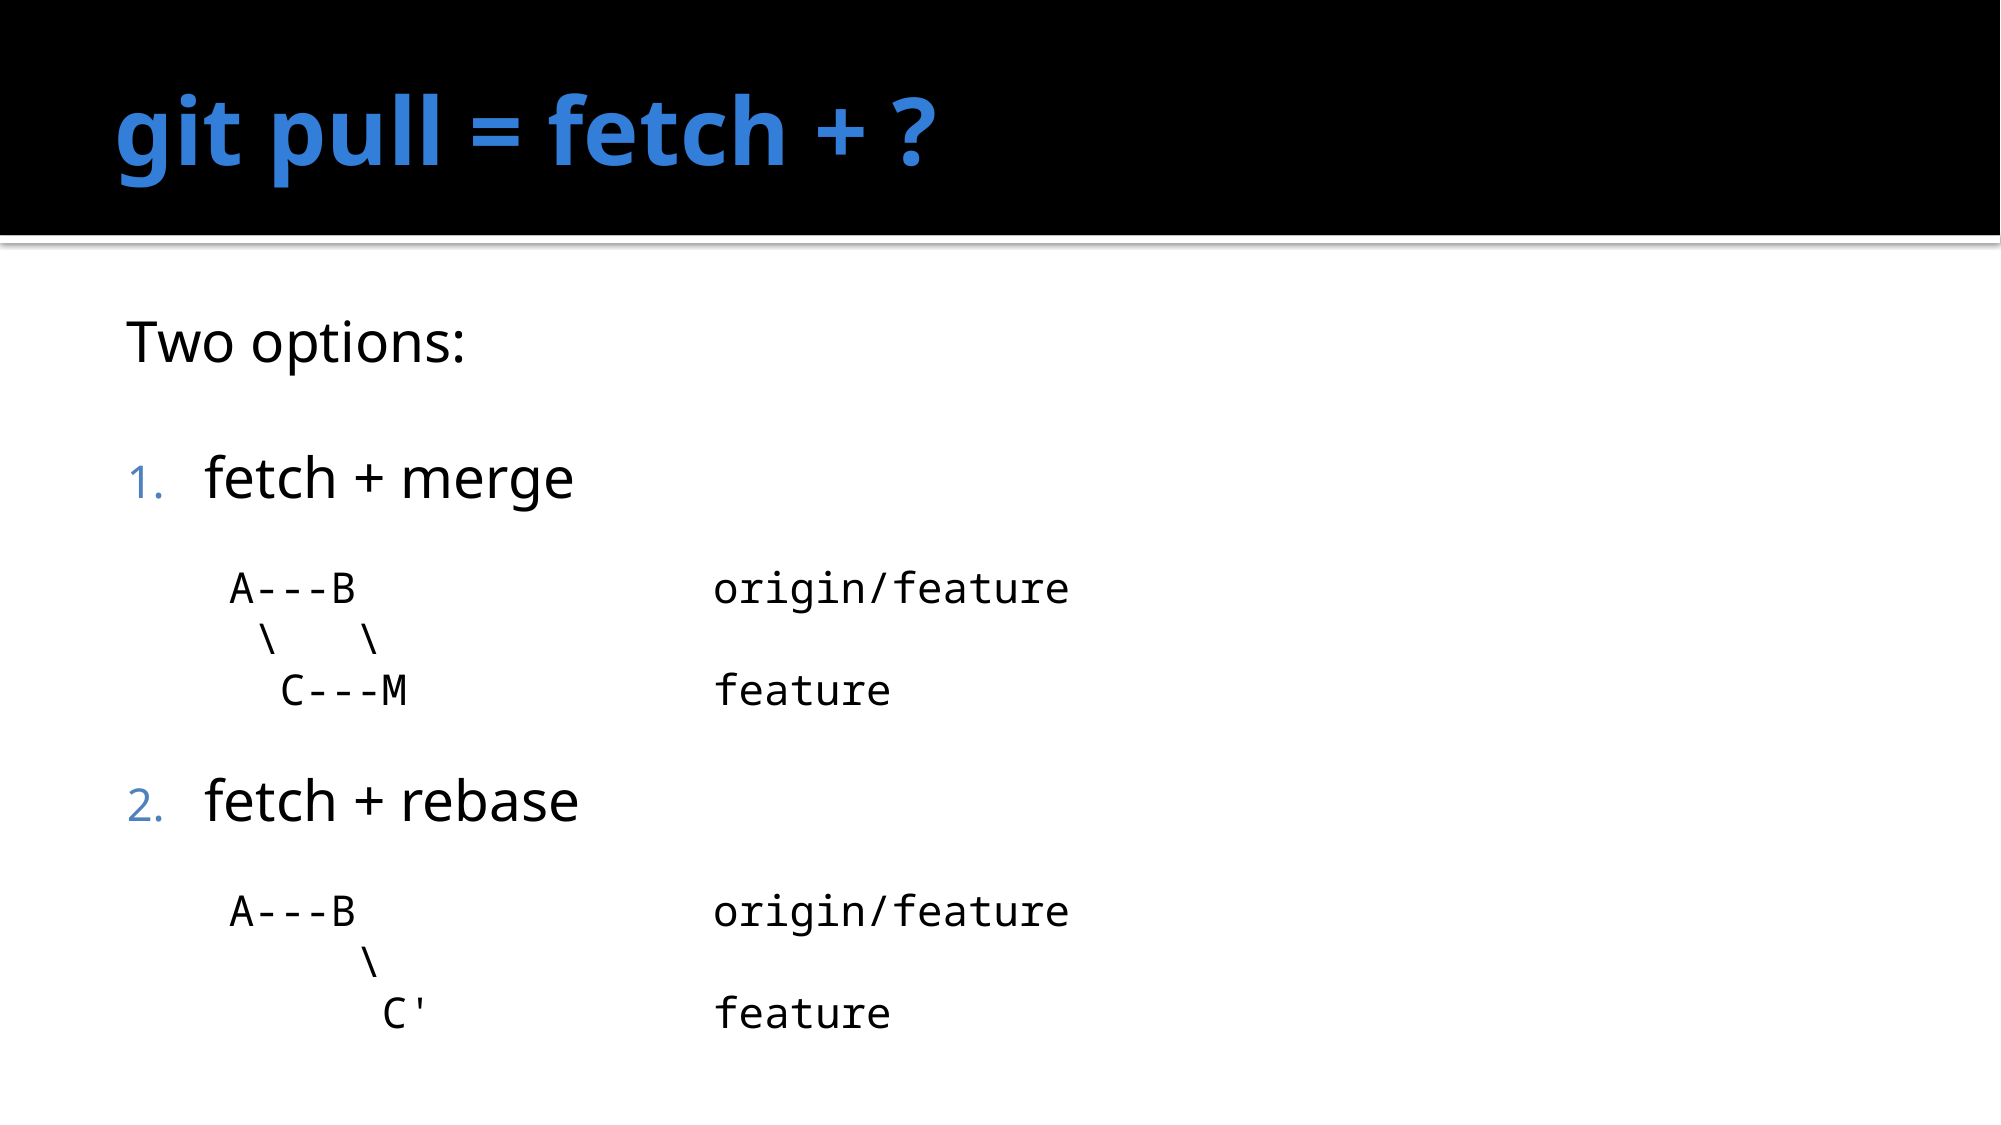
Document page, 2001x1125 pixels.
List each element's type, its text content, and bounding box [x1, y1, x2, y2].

title git pull = fetch + ? [99, 25, 1900, 231]
list Two options: fetch + merge A---B origin/feature \ \ C---M feature fetch + rebase A---B origin/feature \ C' feature [99, 291, 1900, 1050]
